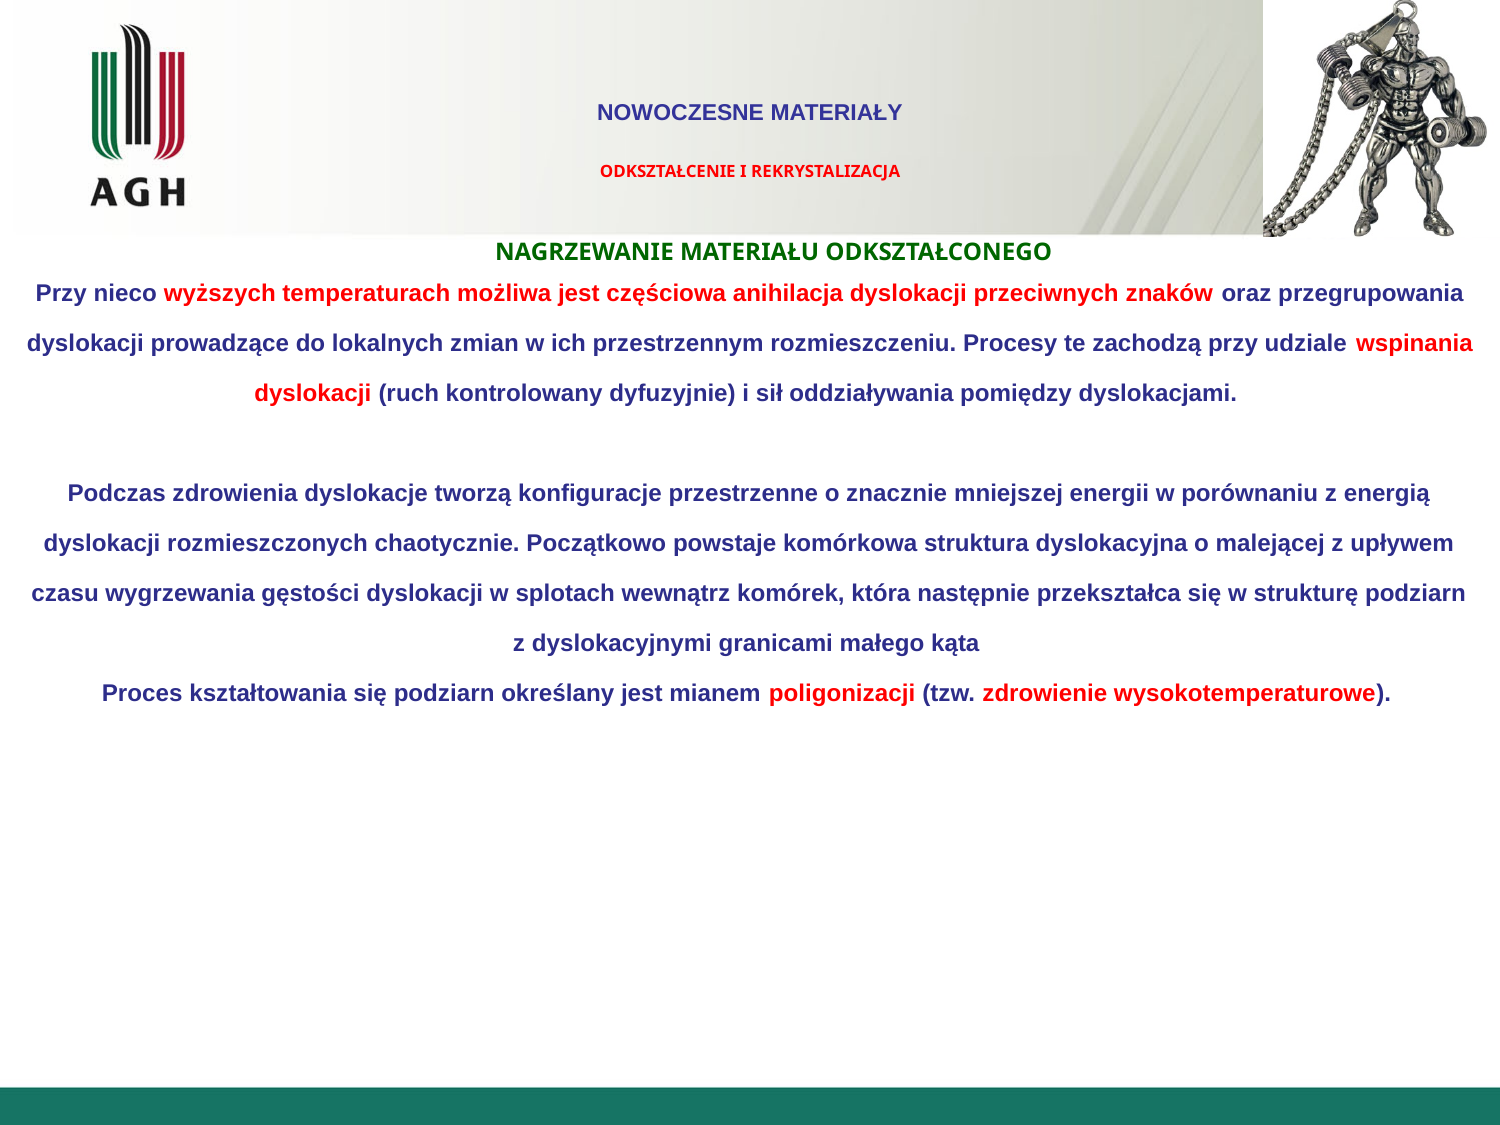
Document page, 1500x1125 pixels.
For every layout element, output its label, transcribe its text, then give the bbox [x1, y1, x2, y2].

text_box NAGRZEWANIE MATERIAŁU ODKSZTAŁCONEGO [136, 215, 1412, 267]
text_box ODKSZTAŁCENIE I REKRYSTALIZACJA [259, 148, 1241, 204]
picture [0, 733, 1500, 1125]
text_box Przy nieco wyższych temperaturach możliwa jest częściowa anihilacja dyslokacji przeciwnych znaków oraz przegrupowania dyslokacji prowadzące do lokalnych zmian w ich przestrzennym rozmieszczeniu. Procesy te zachodzą przy udziale wspinania dyslokacji (ruch kontrolowany dyfuzyjnie) i sił oddziaływania pomiędzy dyslokacjami. Podczas zdrowienia dyslokacje tworzą konfiguracje przestrzenne o znacznie mniejszej energii w porównaniu z energią dyslokacji rozmieszczonych chaotycznie. Początkowo powstaje komórkowa struktura dyslokacyjna o malejącej z upływem czasu wygrzewania gęstości dyslokacji w splotach wewnątrz komórek, która następnie przekształca się w strukturę podziarn z dyslokacyjnymi granicami małego kąta Proces kształtowania się podziarn określany jest mianem poligonizacji (tzw. zdrowienie wysokotemperaturowe). [0, 267, 1500, 733]
text_box NOWOCZESNE MATERIAŁY [584, 98, 916, 149]
picture [0, 0, 1500, 267]
